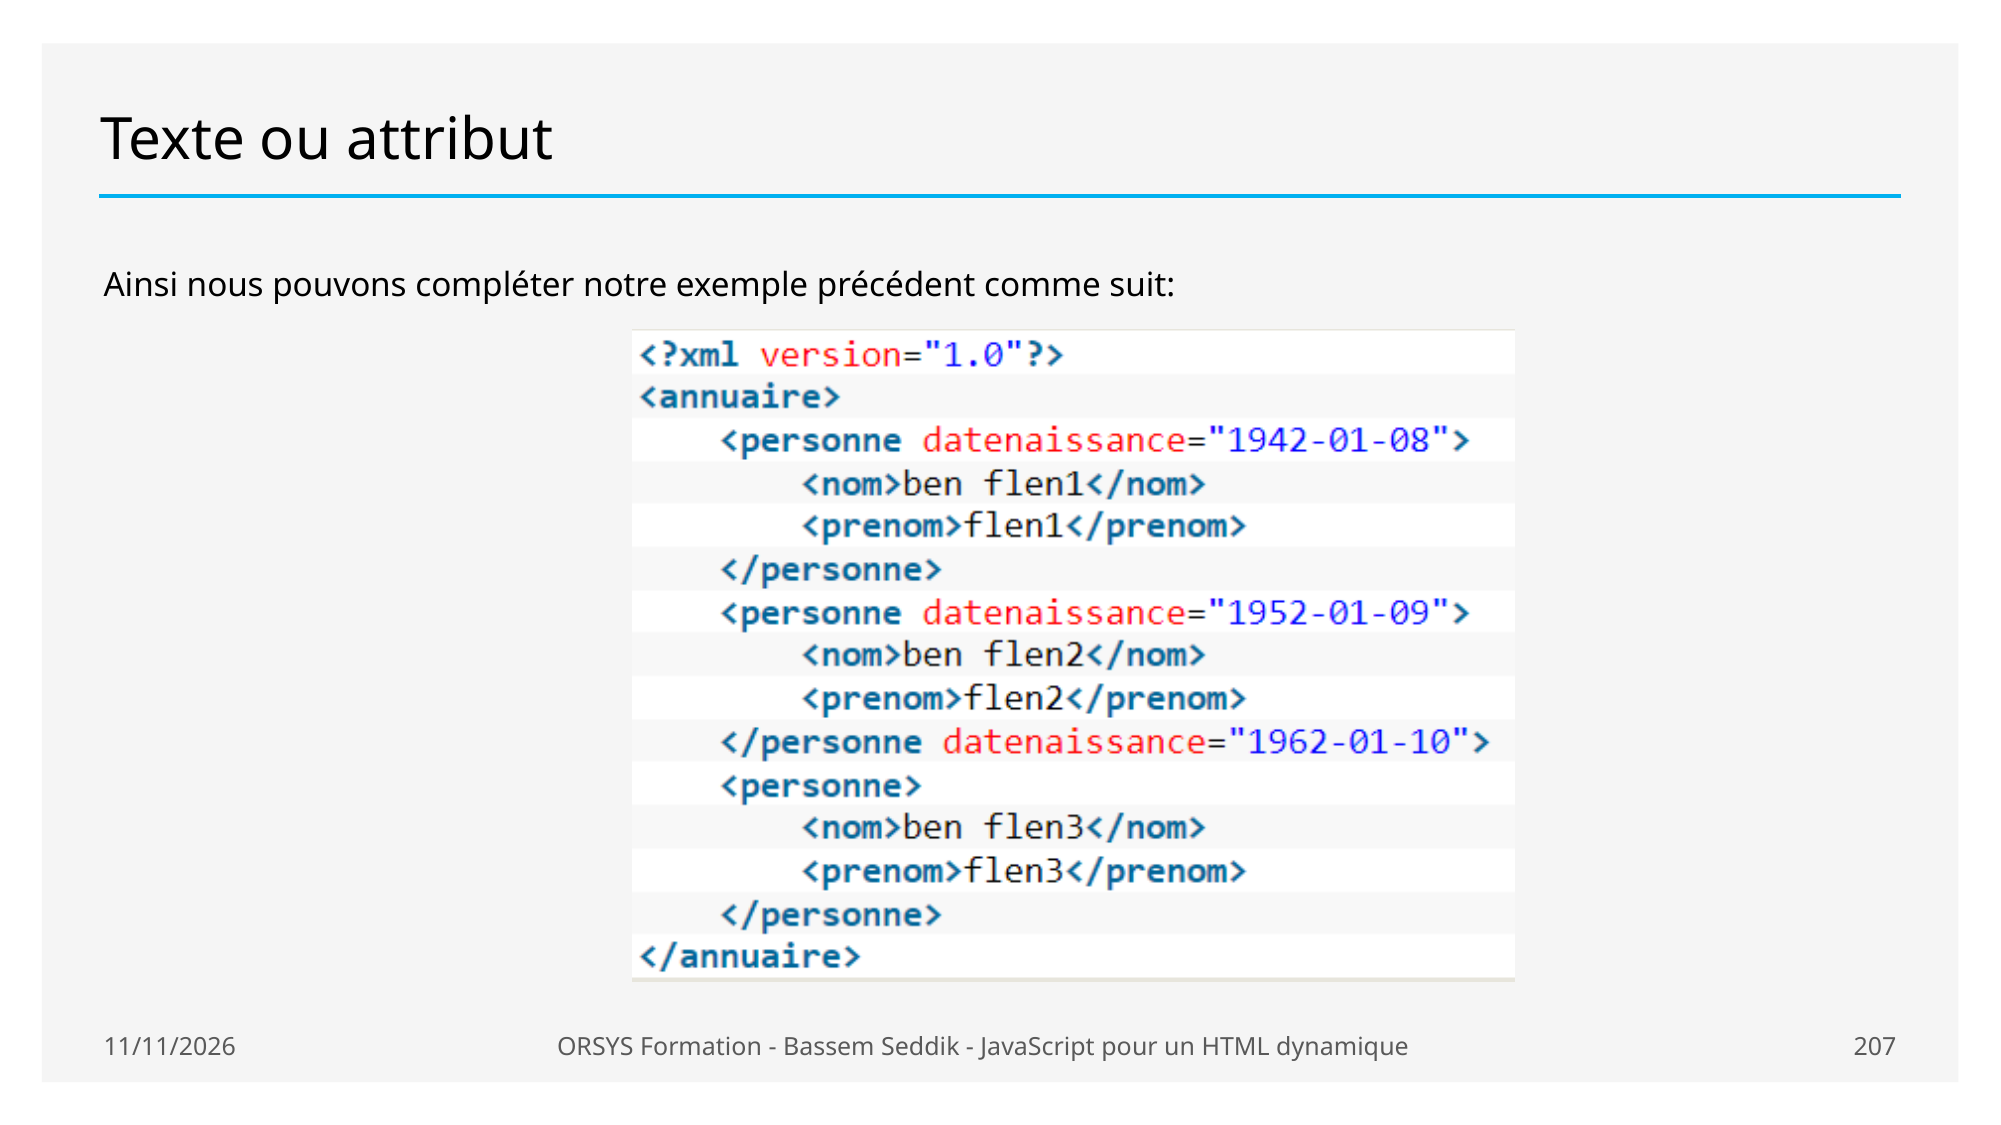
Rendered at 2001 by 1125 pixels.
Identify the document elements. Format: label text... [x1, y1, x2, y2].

list Ainsi nous pouvons compléter notre exemple précédent comme suit: [88, 235, 1627, 982]
picture [632, 329, 1515, 982]
footer ORSYS Formation - Bassem Seddik - JavaScript pour un HTML dynamique [341, 1017, 1626, 1078]
slide_number 207 [1626, 1017, 1912, 1078]
title Texte ou attribut [85, 73, 1888, 179]
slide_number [88, 1017, 341, 1078]
